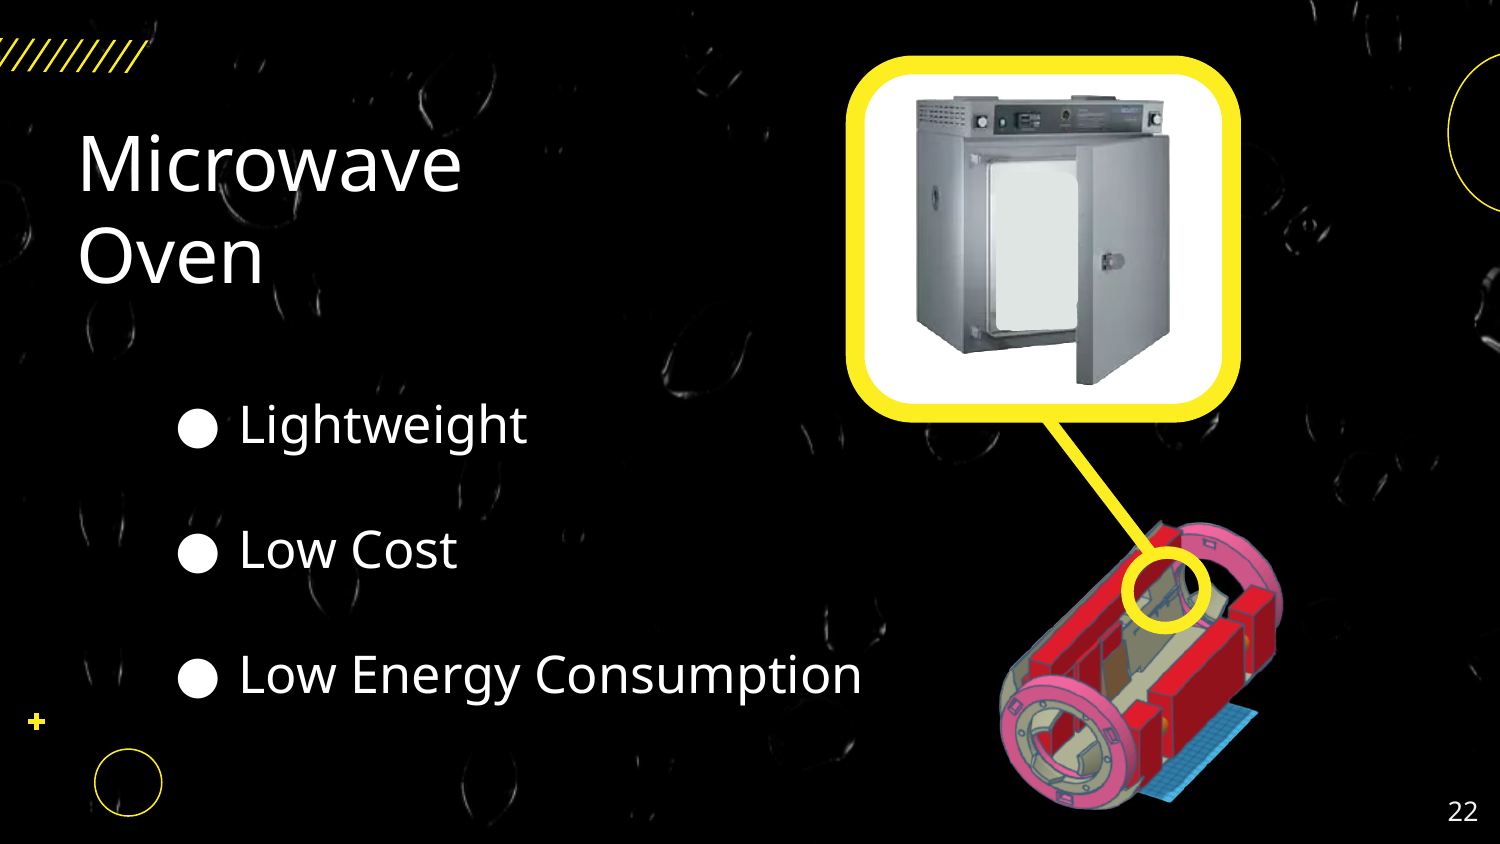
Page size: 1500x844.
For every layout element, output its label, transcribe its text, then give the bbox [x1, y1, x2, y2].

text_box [854, 64, 1425, 832]
text_box [1448, 54, 1500, 212]
text_box [94, 749, 162, 817]
picture [0, 0, 1500, 844]
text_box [0, 37, 149, 74]
slide_number ‹#› [1403, 779, 1494, 844]
text_box Lightweight Low Cost Low Energy Consumption [148, 314, 849, 719]
title Microwave Oven [61, 99, 680, 207]
